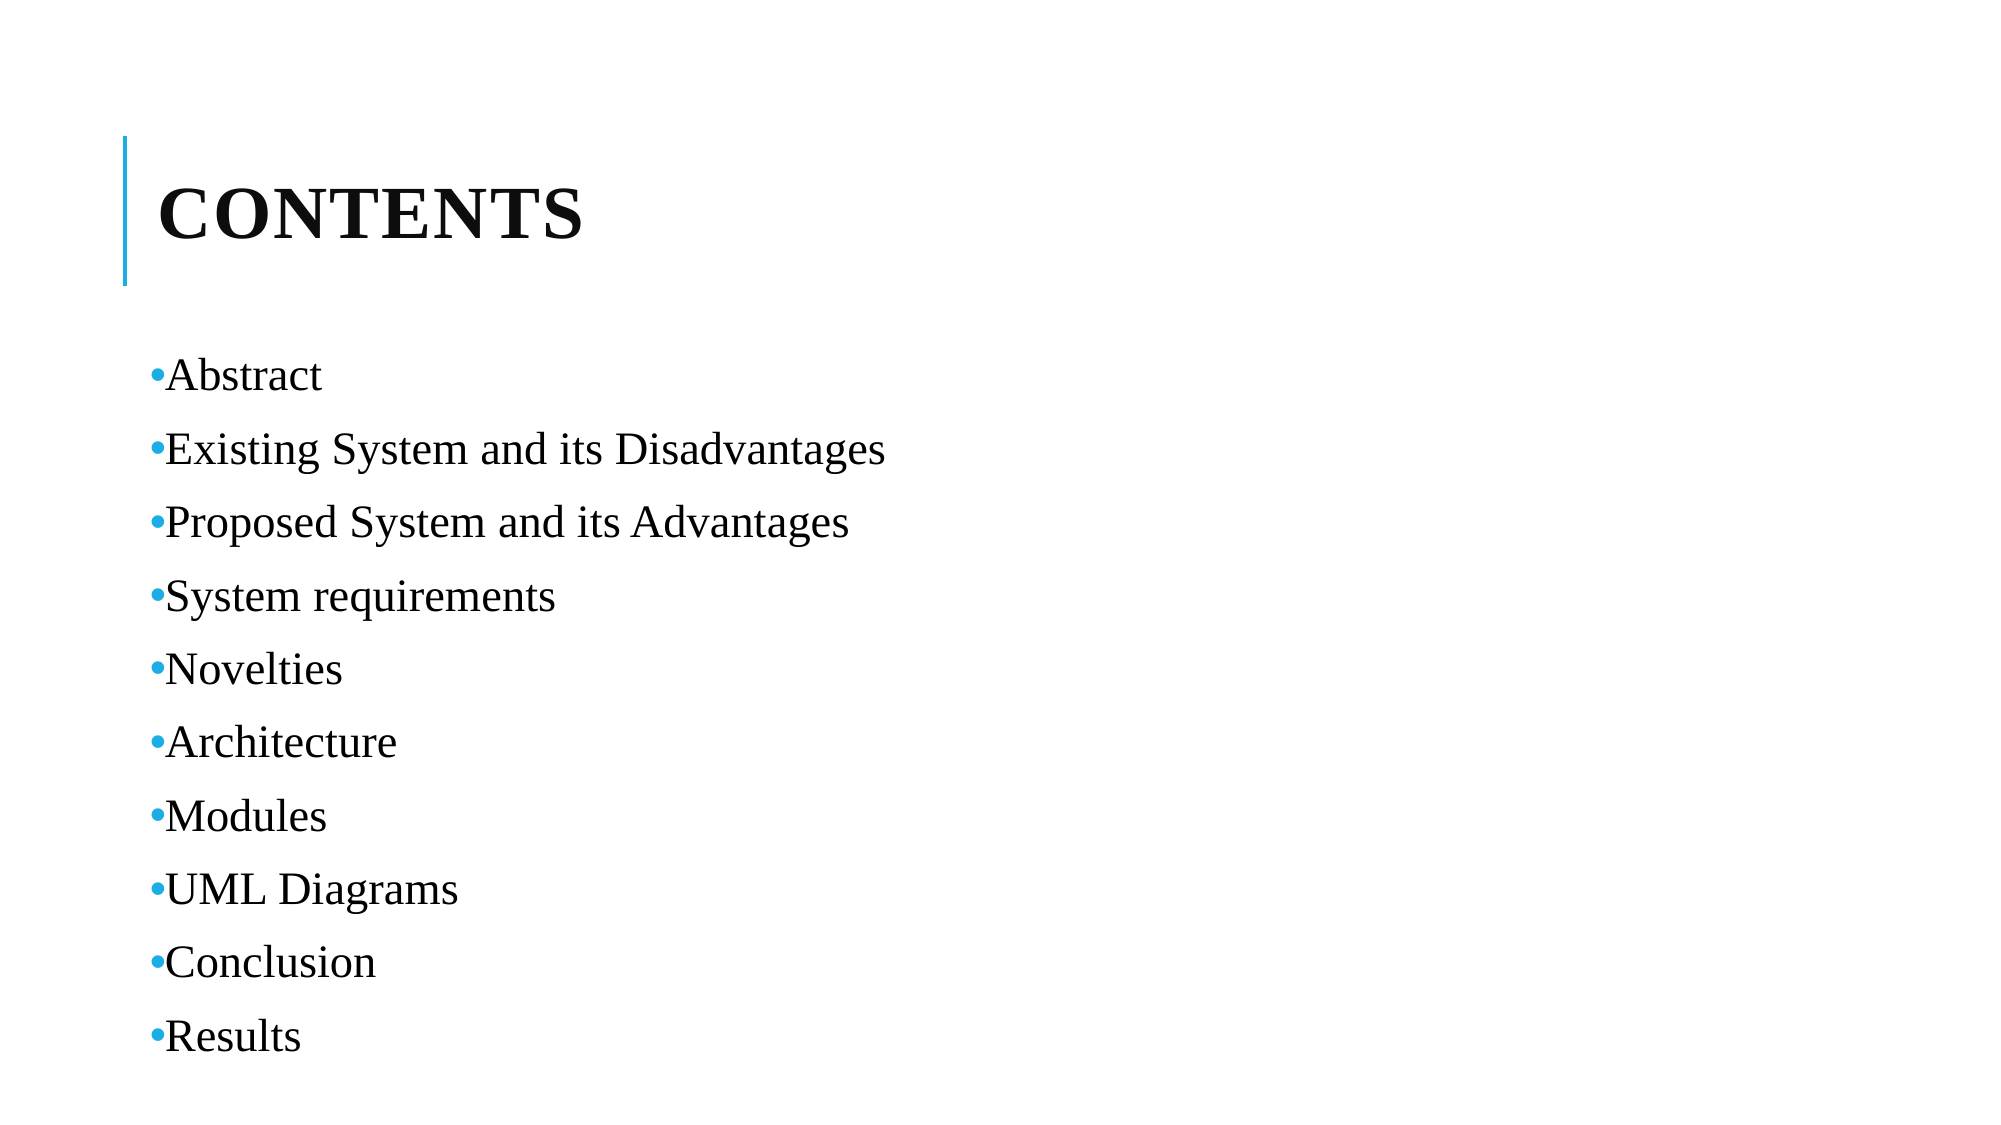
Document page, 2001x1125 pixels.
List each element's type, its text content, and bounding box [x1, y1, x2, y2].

title Contents [142, 96, 1763, 342]
list Abstract Existing System and its Disadvantages Proposed System and its Advantages System requirements Novelties Architecture Modules UML Diagrams Conclusion Results [142, 266, 1230, 1074]
